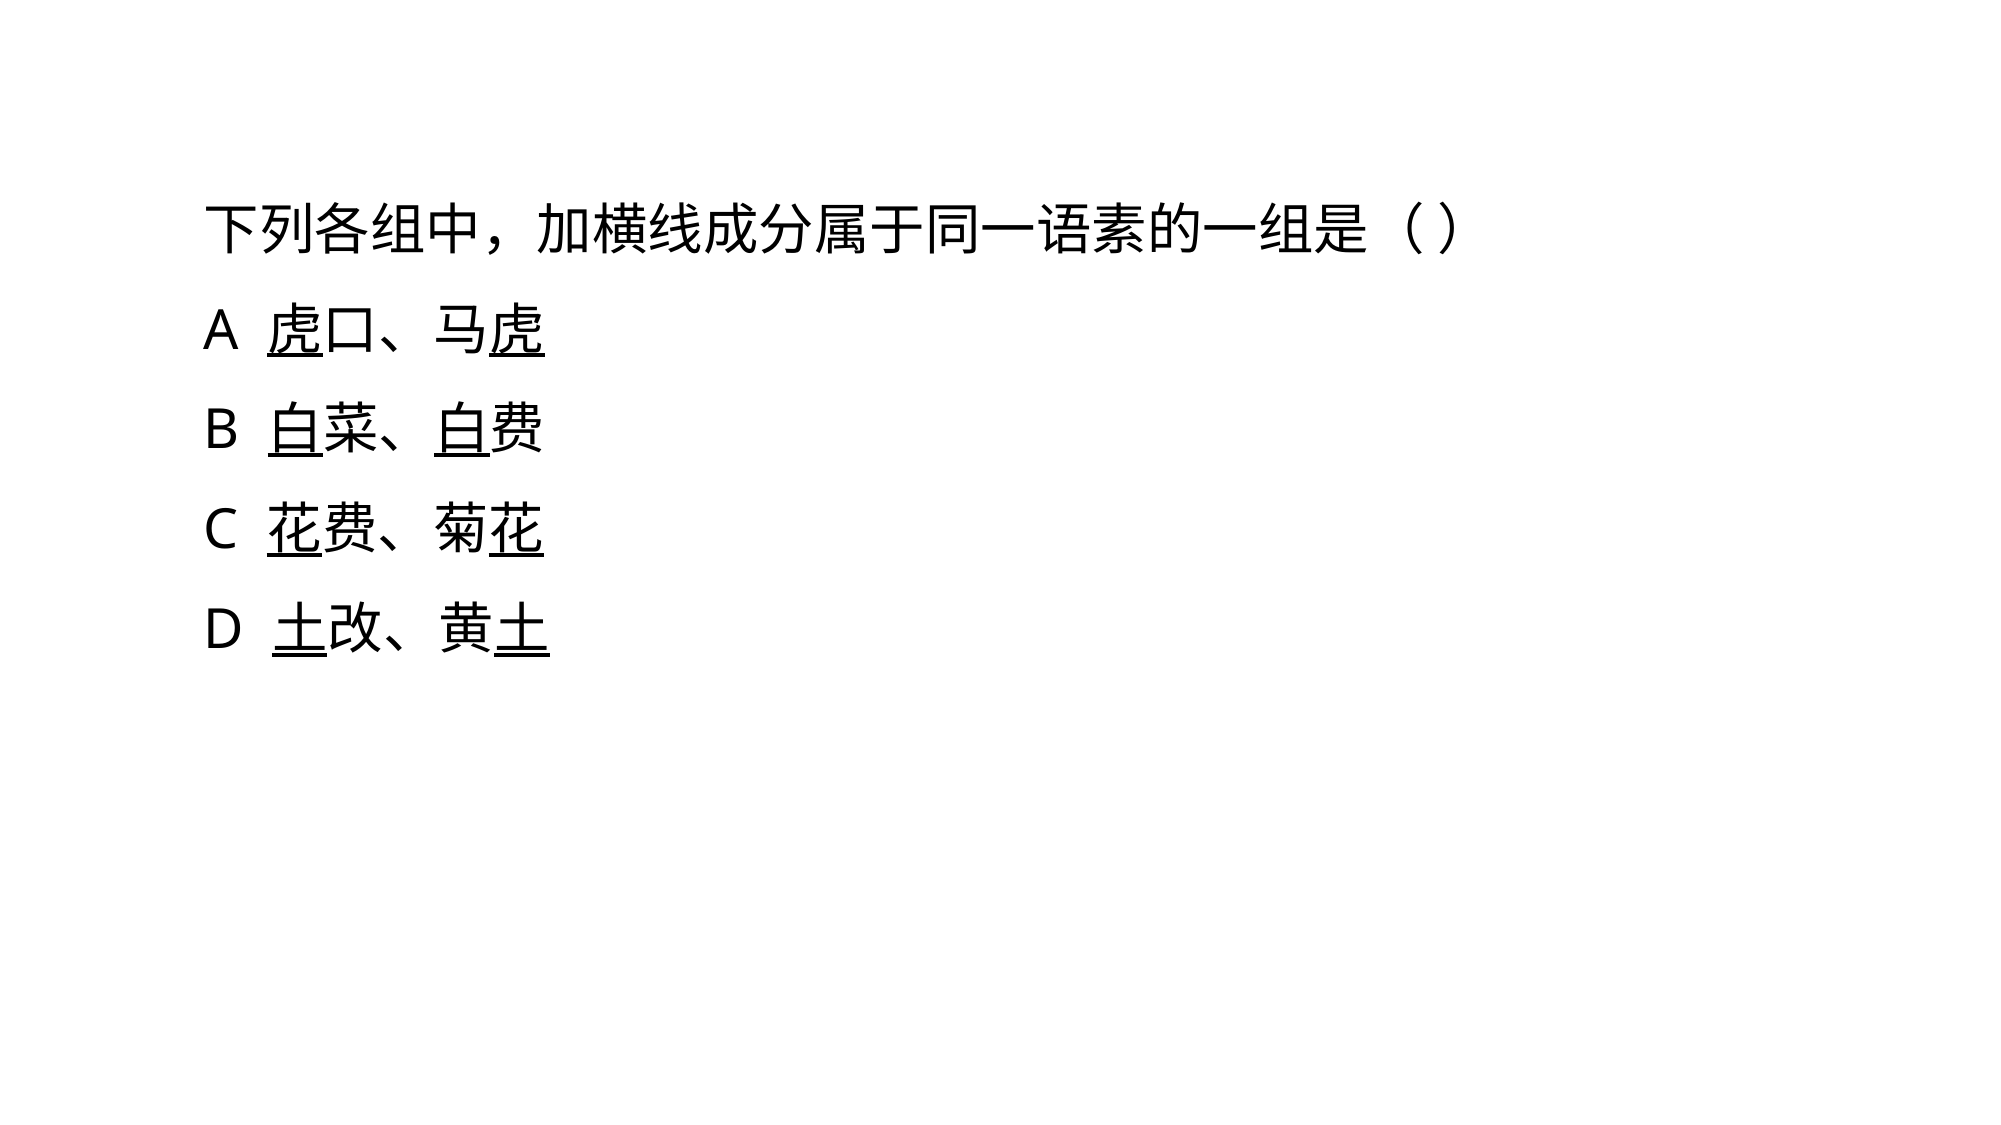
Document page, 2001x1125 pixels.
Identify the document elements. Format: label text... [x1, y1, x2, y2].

text_box 下列各组中，加横线成分属于同一语素的一组是（ ） A 虎口、马虎 B 白菜、白费 C 花费、菊花 D 土改、黄土 [189, 152, 1508, 668]
